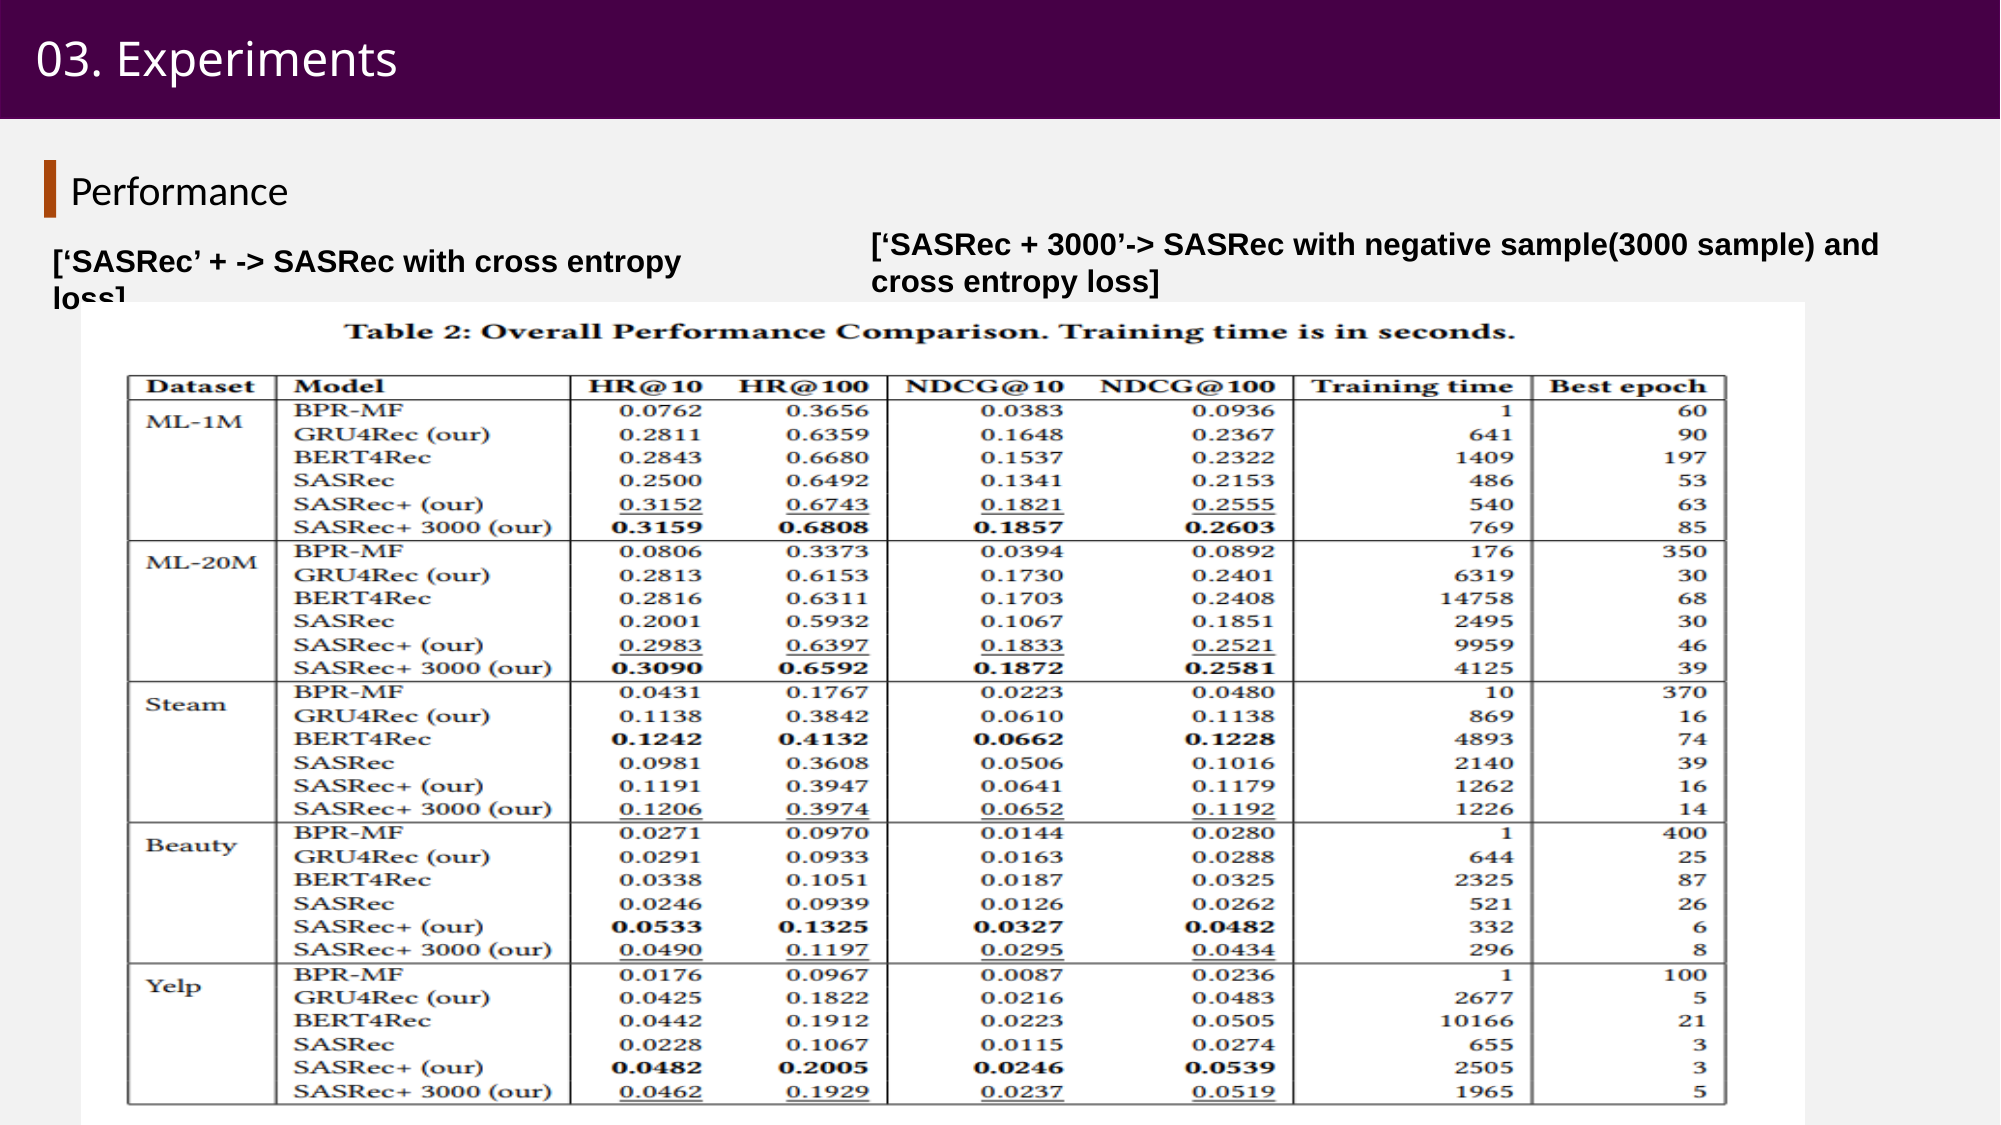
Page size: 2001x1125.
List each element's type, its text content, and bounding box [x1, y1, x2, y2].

text_box Performance [56, 156, 1519, 221]
text_box 03. Experiments [20, 21, 1014, 94]
text_box [‘SASRec’ + -> SASRec with cross entropy loss] [37, 233, 774, 323]
text_box [‘SASRec + 3000’-> SASRec with negative sample(3000 sample) and cross entropy loss] [856, 216, 1956, 307]
picture [80, 302, 1805, 1125]
text_box [43, 159, 56, 219]
text_box [0, 0, 2000, 119]
